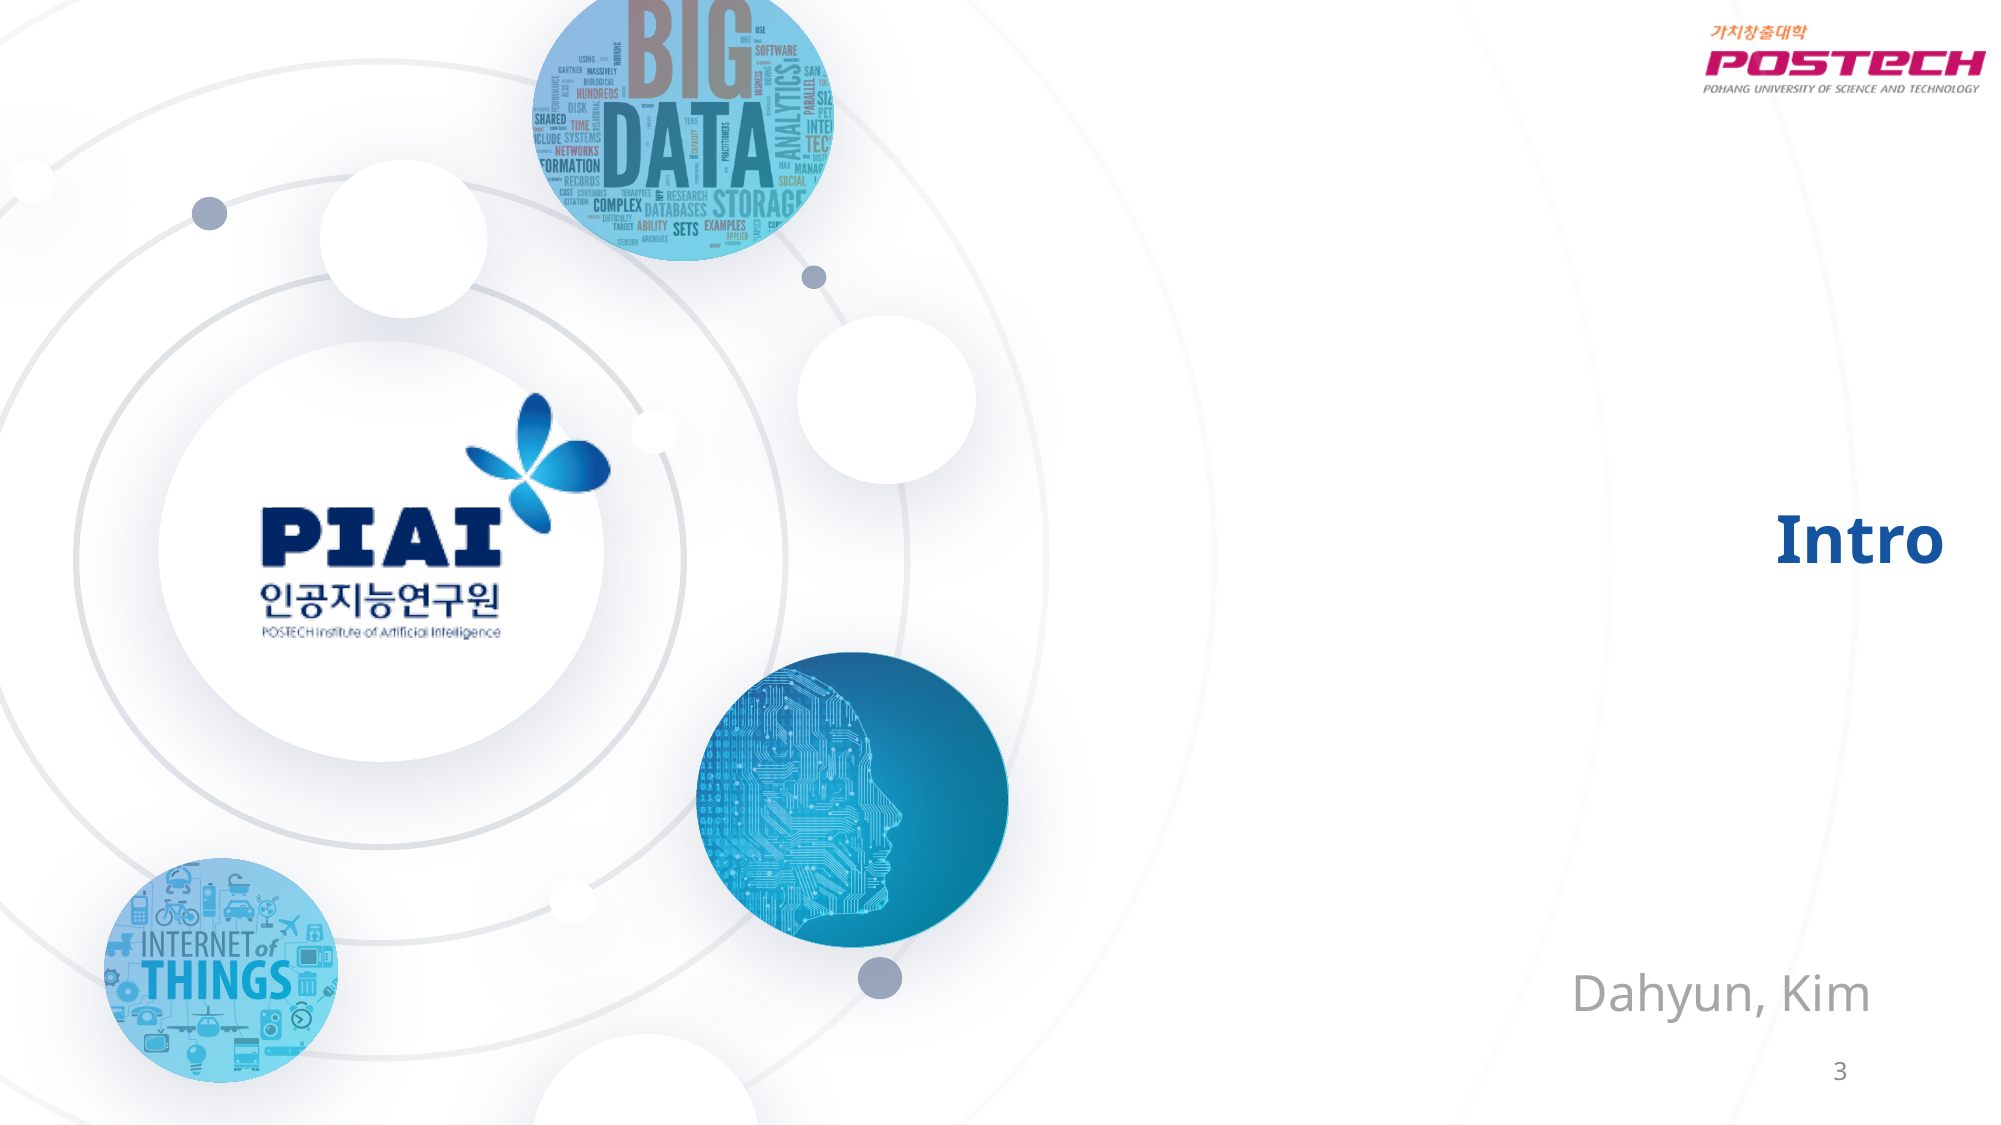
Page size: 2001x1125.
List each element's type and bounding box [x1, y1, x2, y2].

picture [171, 383, 713, 652]
text_box [0, 0, 2000, 1125]
